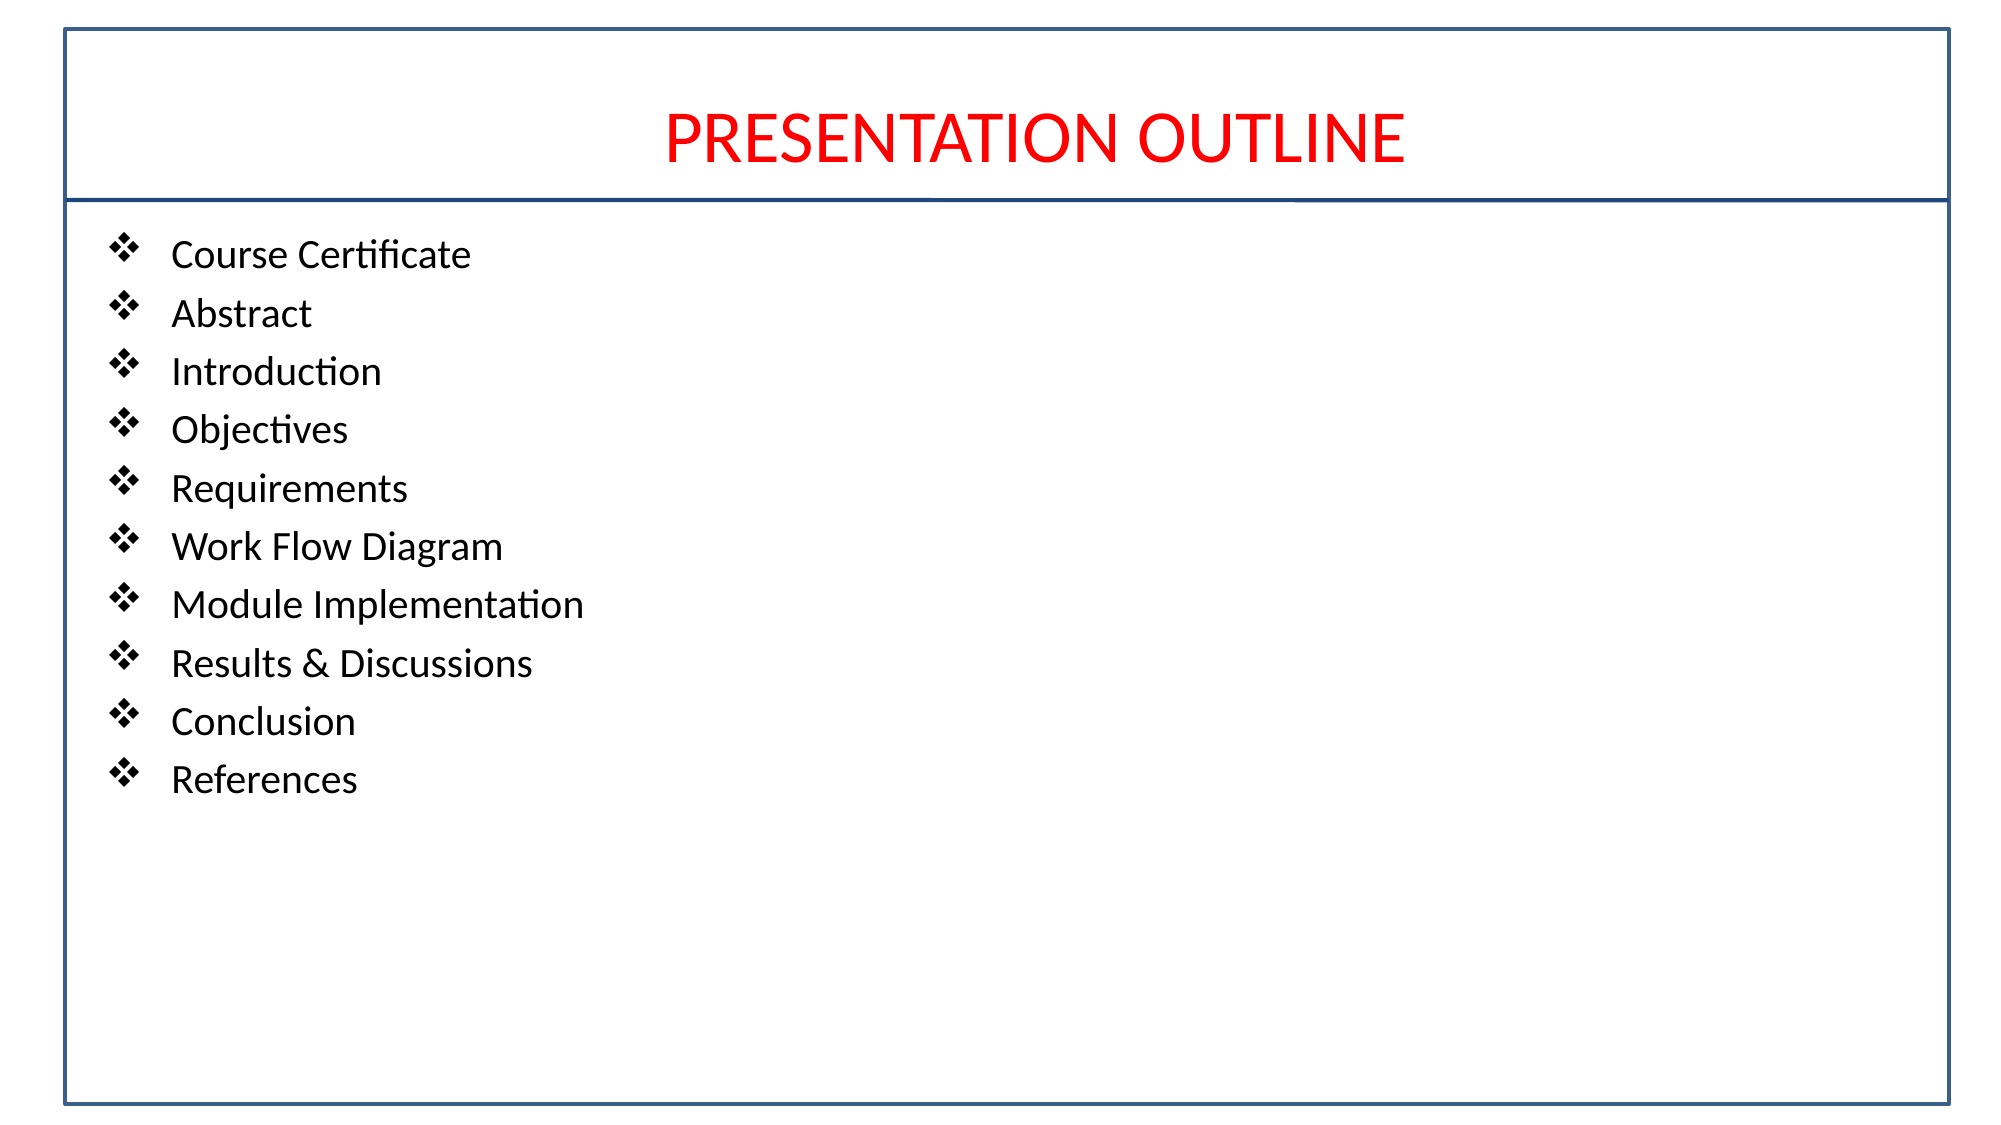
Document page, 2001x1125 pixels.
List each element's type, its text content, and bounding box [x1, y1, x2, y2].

title PRESENTATION OUTLINE [180, 47, 1830, 206]
list Course Certificate Abstract Introduction Objectives Requirements Work Flow Diagram Module Implementation Results & Discussions Conclusion References [90, 219, 1741, 1034]
